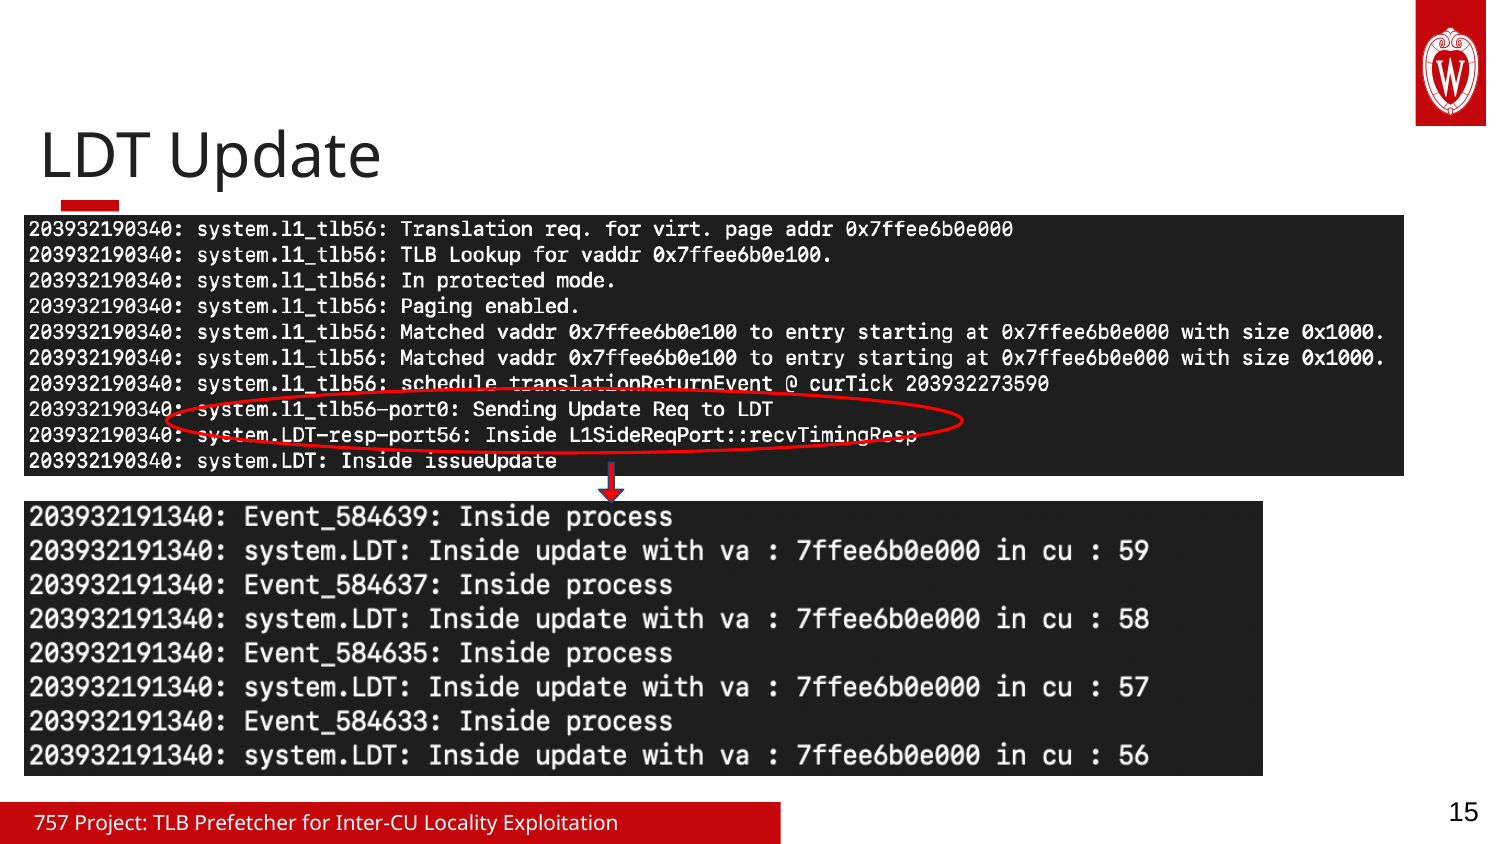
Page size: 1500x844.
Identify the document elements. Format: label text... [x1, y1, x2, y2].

picture [1422, 27, 1479, 116]
picture [24, 214, 1404, 477]
text_box LDT Update [39, 58, 1353, 190]
picture [24, 501, 1263, 776]
slide_number ‹#› [1403, 779, 1494, 844]
text_box [598, 483, 624, 499]
text_box 757 Project: TLB Prefetcher for Inter-CU Locality Exploitation [0, 802, 781, 844]
